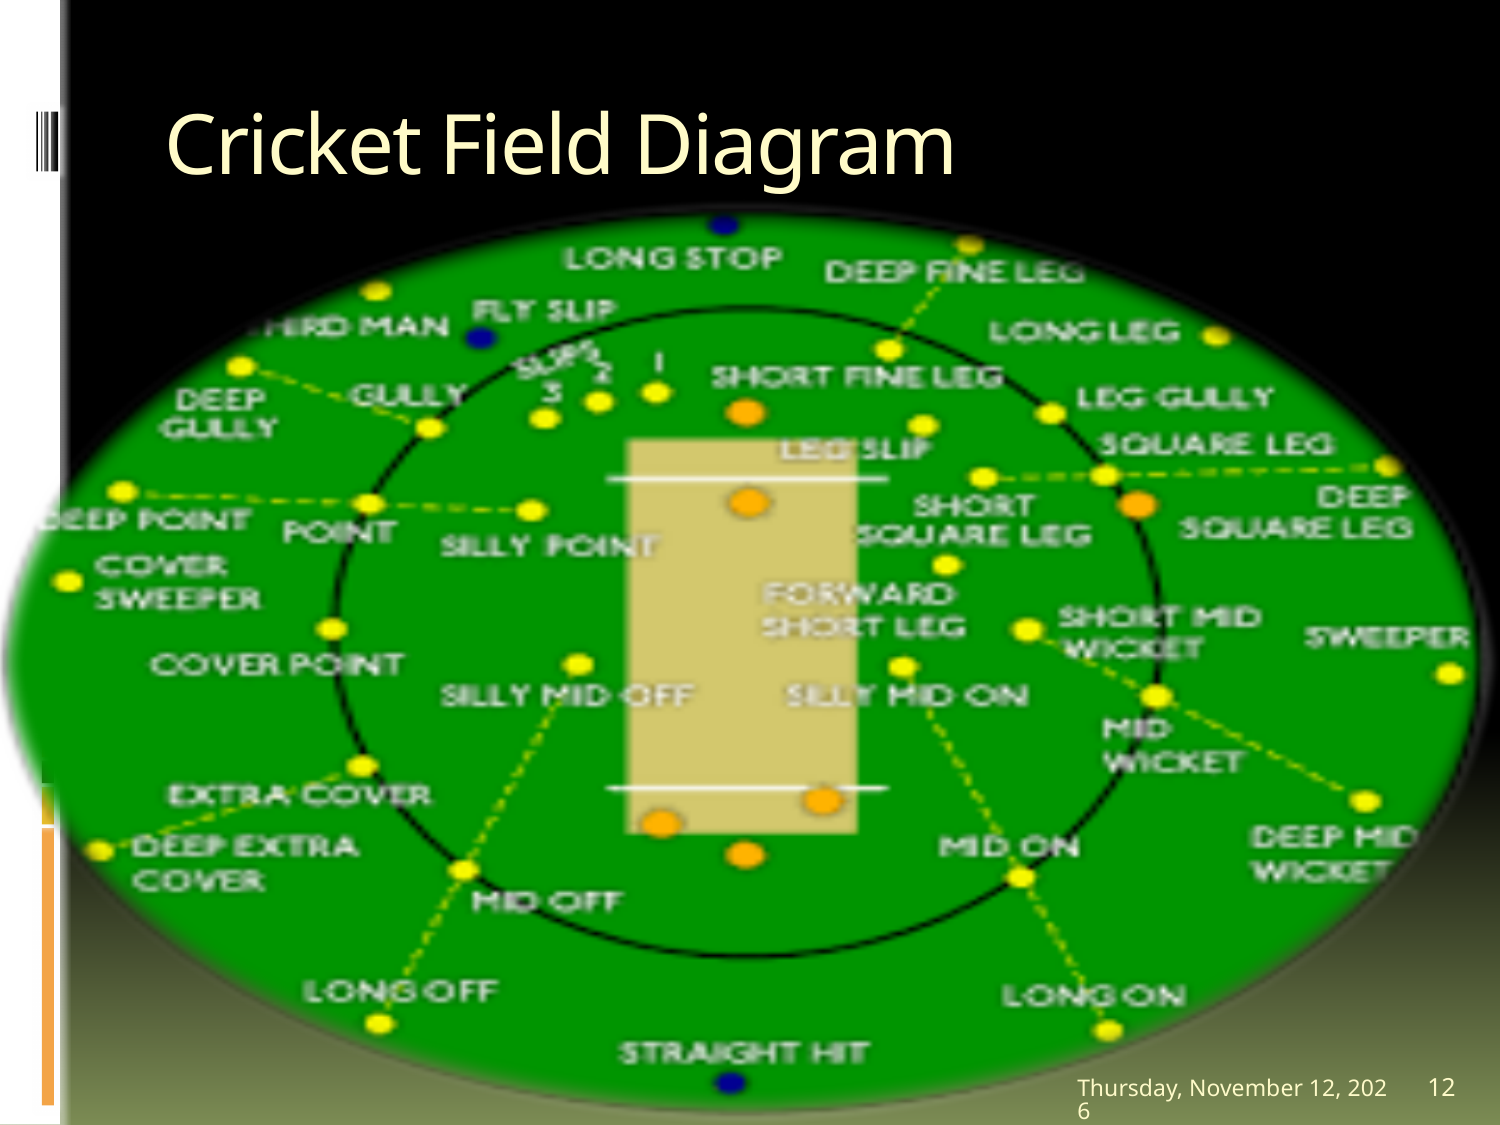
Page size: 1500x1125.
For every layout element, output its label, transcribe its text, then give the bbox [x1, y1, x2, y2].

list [0, 199, 1500, 1125]
title Cricket Field Diagram [150, 83, 1425, 190]
